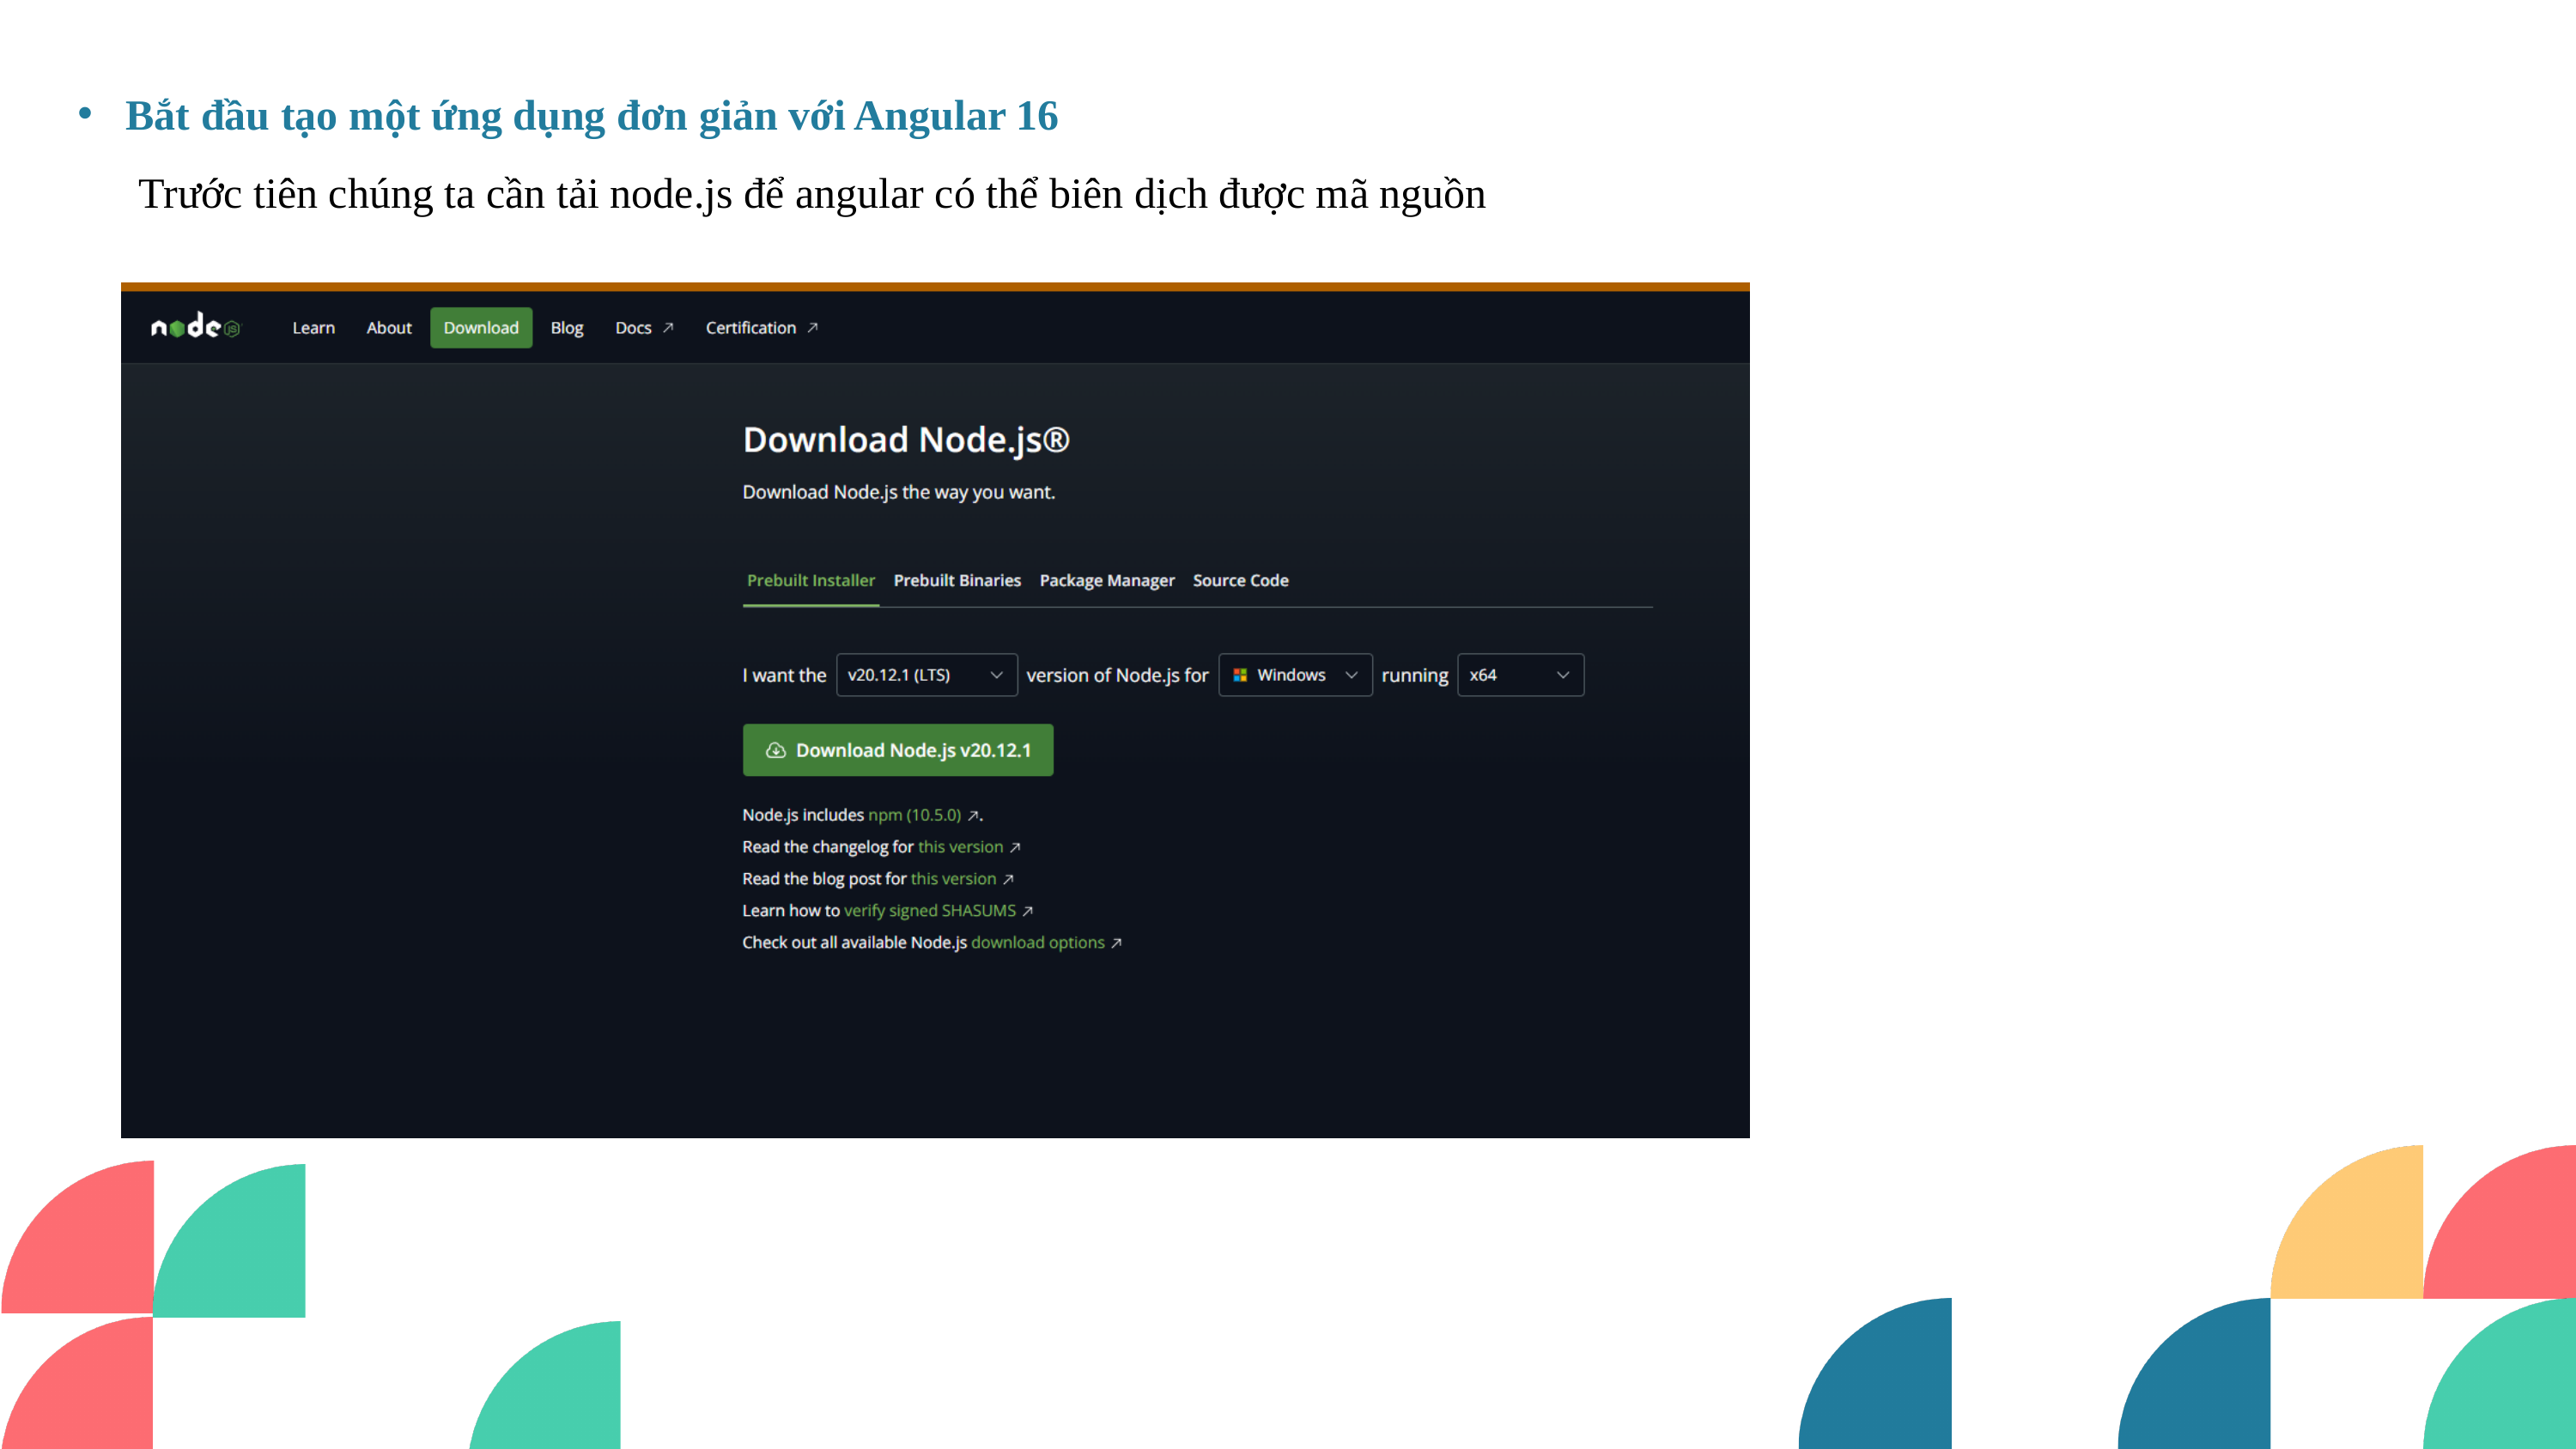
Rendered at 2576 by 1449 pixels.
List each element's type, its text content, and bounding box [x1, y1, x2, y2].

text_box [2270, 1145, 2424, 1299]
text_box Trước tiên chúng ta cần tải node.js để angular có thể biên dịch được mã nguồn [125, 159, 1501, 224]
text_box [152, 1164, 306, 1318]
text_box Bắt đầu tạo một ứng dụng đơn giản với Angular 16 [77, 39, 1224, 139]
text_box [0, 1317, 153, 1449]
text_box [1, 1161, 155, 1314]
text_box [1798, 1298, 1952, 1449]
text_box [2423, 1298, 2576, 1449]
text_box [2424, 1145, 2576, 1298]
text_box [467, 1321, 621, 1449]
text_box [2117, 1298, 2271, 1449]
picture [120, 282, 1750, 1139]
